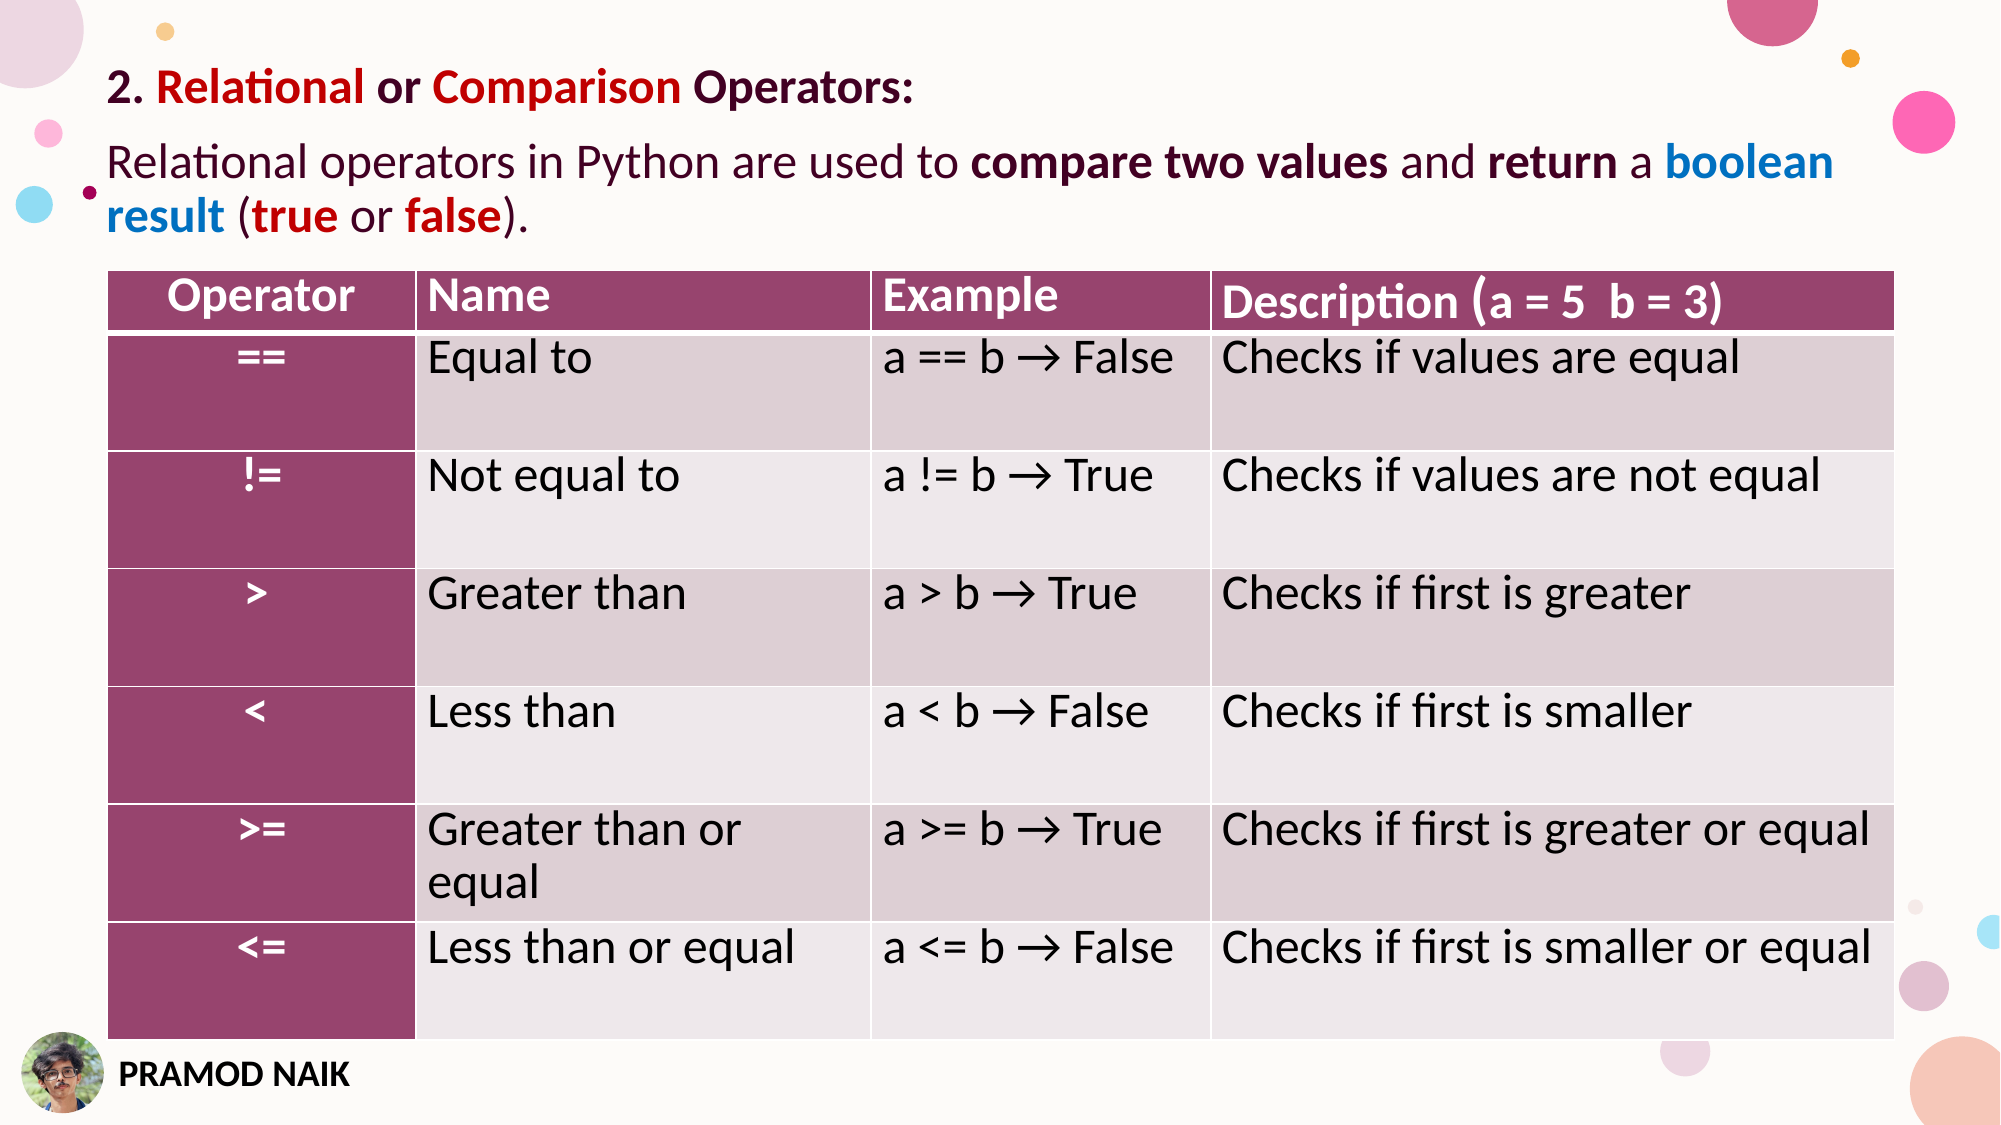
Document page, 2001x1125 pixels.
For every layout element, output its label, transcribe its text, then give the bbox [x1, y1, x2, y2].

list 2. Relational or Comparison Operators: Relational operators in Python are used to compare two values and return a boolean result (true or false). [91, 52, 1942, 979]
table_cell a < b → False [872, 687, 1210, 803]
table_cell Checks if first is greater [1212, 569, 1894, 686]
table_cell Checks if first is smaller or equal [1212, 923, 1894, 1039]
table_cell Not equal to [417, 452, 870, 568]
table_cell a > b → True [872, 569, 1210, 686]
table_cell Less than [417, 687, 870, 803]
table_header Description (a = 5 b = 3) [1212, 271, 1894, 330]
table_cell a >= b → True [872, 805, 1210, 921]
table_cell == [108, 336, 415, 450]
table_cell > [108, 569, 415, 686]
table_cell Checks if first is greater or equal [1212, 805, 1894, 921]
table_header Name [417, 271, 870, 330]
table_cell < [108, 687, 415, 803]
table_cell != [108, 452, 415, 568]
table_cell Equal to [417, 336, 870, 450]
table_cell a <= b → False [872, 923, 1210, 1039]
table_cell Checks if first is smaller [1212, 687, 1894, 803]
table_cell Checks if values are equal [1212, 336, 1894, 450]
table_header Example [872, 271, 1210, 330]
table_cell <= [108, 923, 415, 1039]
table_cell Greater than or equal [417, 805, 870, 921]
table_cell Less than or equal [417, 923, 870, 1039]
table_cell a != b → True [872, 452, 1210, 568]
picture [21, 1031, 104, 1114]
table_header Operator [108, 271, 415, 330]
table_cell Greater than [417, 569, 870, 686]
table_cell Checks if values are not equal [1212, 452, 1894, 568]
table_cell a == b → False [872, 336, 1210, 450]
table_cell >= [108, 805, 415, 921]
